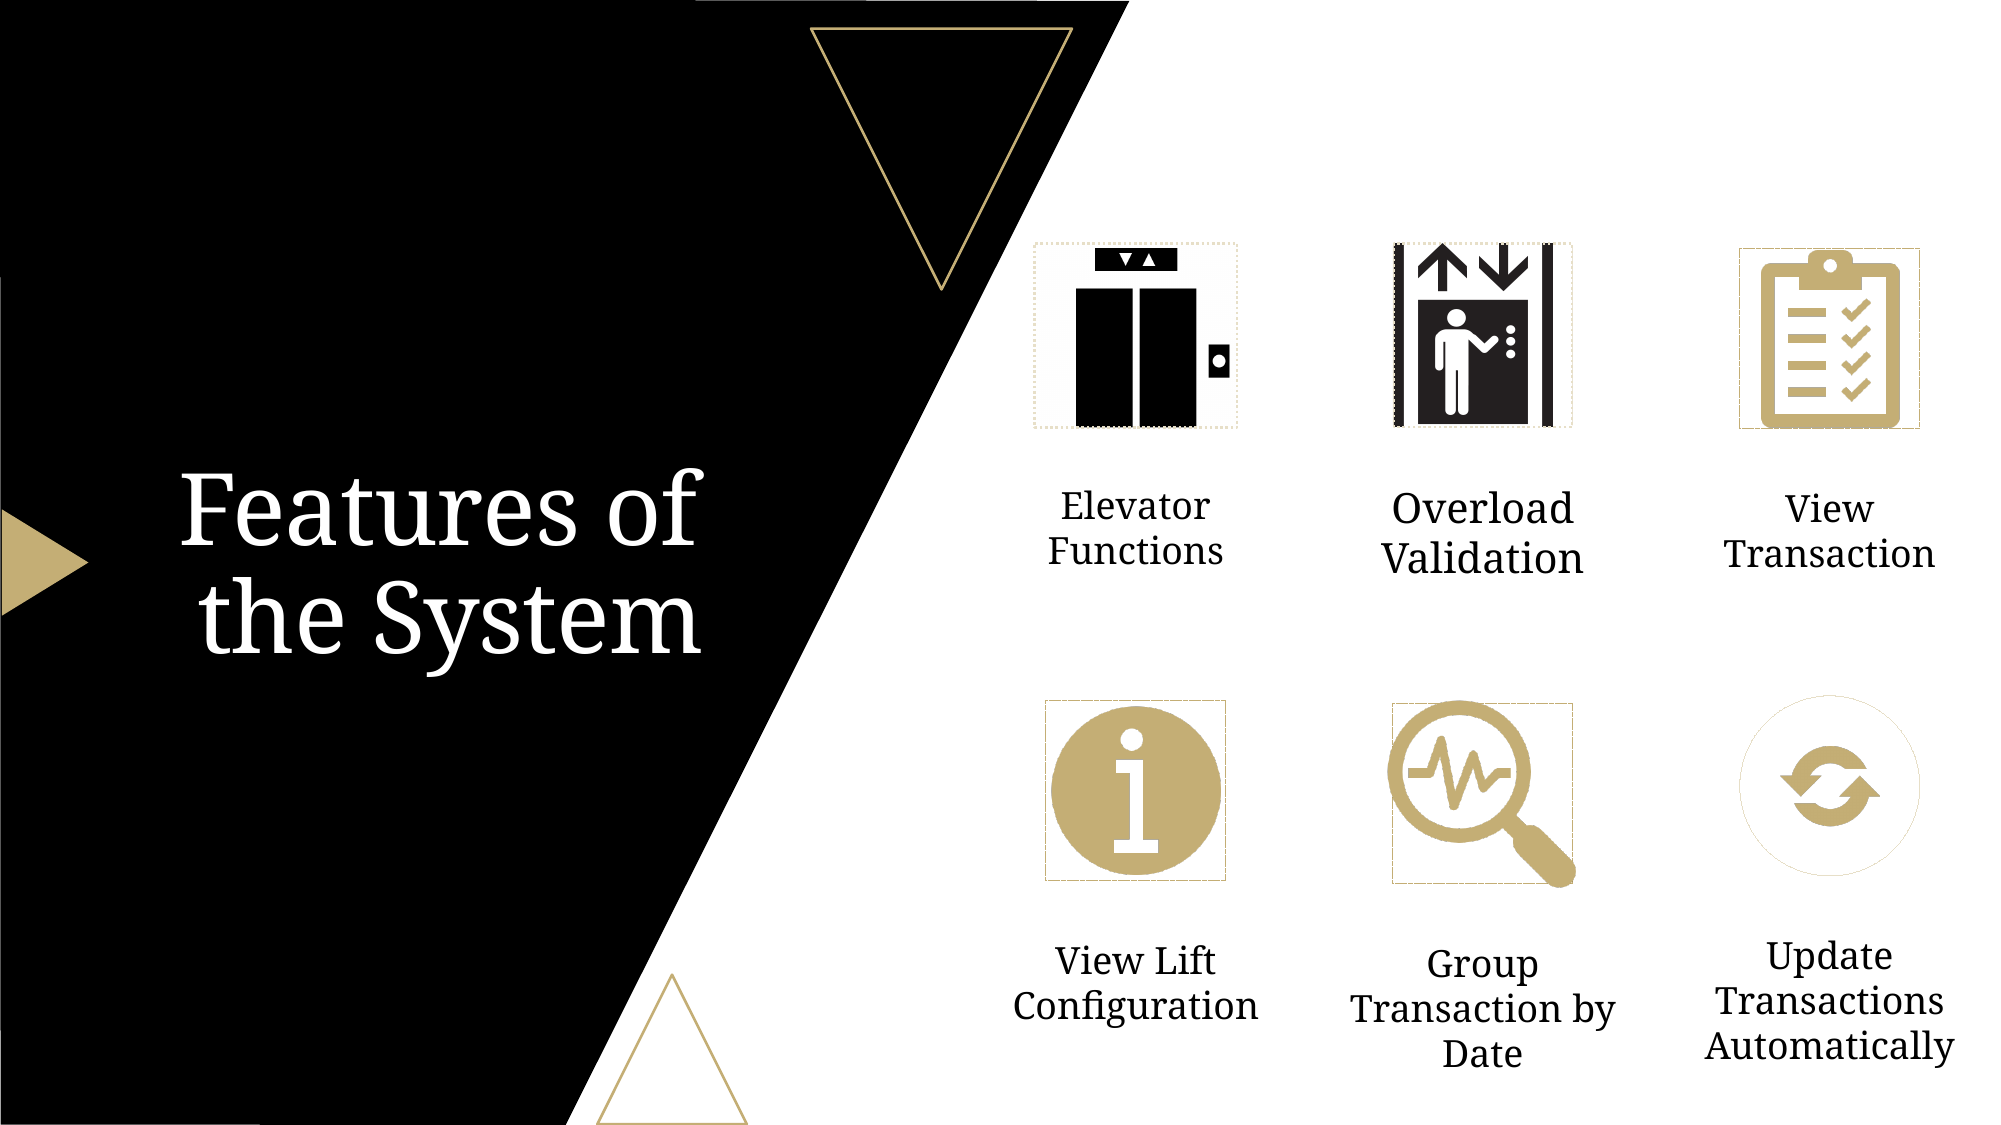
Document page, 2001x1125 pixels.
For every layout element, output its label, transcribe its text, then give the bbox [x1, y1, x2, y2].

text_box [965, 224, 2000, 1086]
title Features of the System [90, 320, 812, 814]
